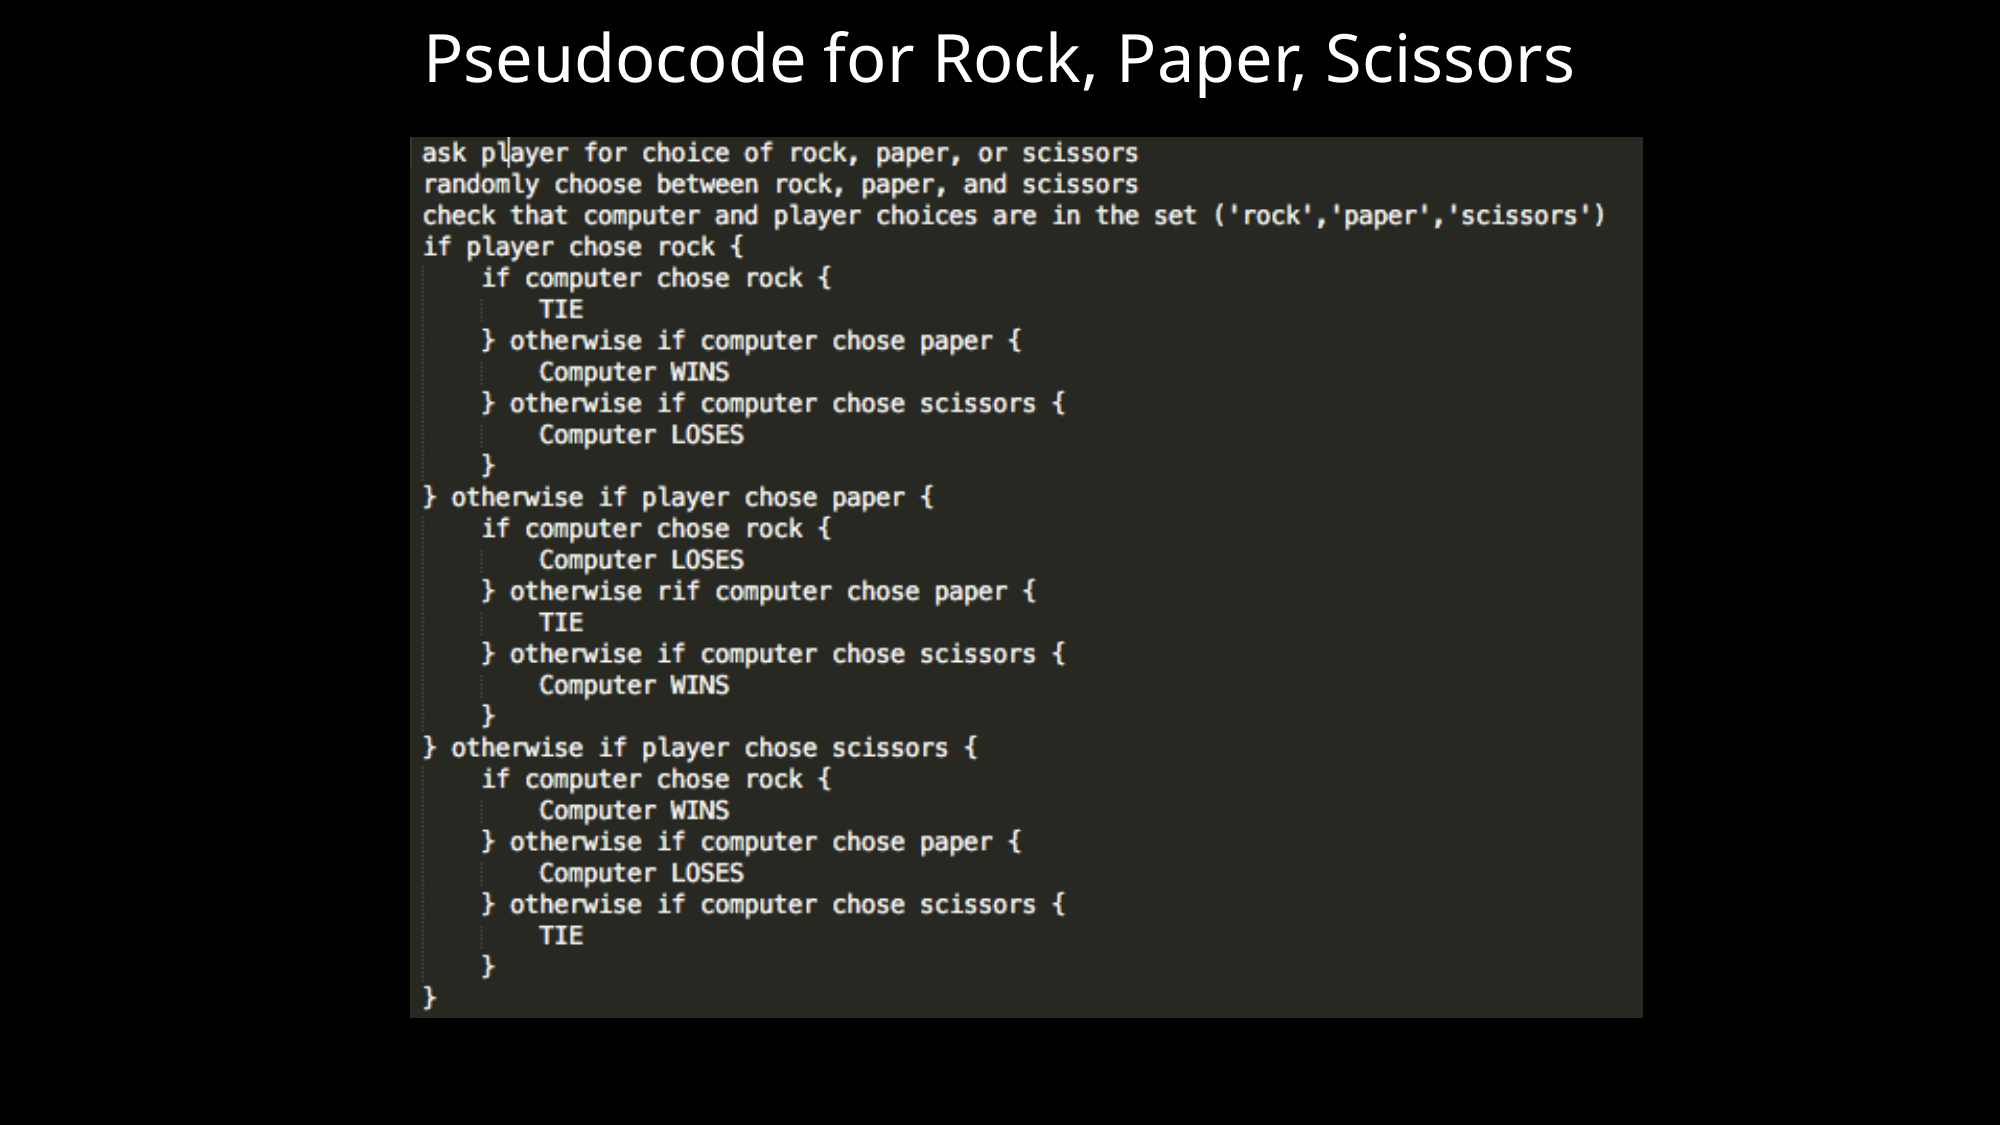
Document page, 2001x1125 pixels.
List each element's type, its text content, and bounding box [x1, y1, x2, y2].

text_box [0, 106, 2000, 229]
title Pseudocode for Rock, Paper, Scissors [80, 0, 1920, 123]
picture [410, 137, 1643, 1019]
